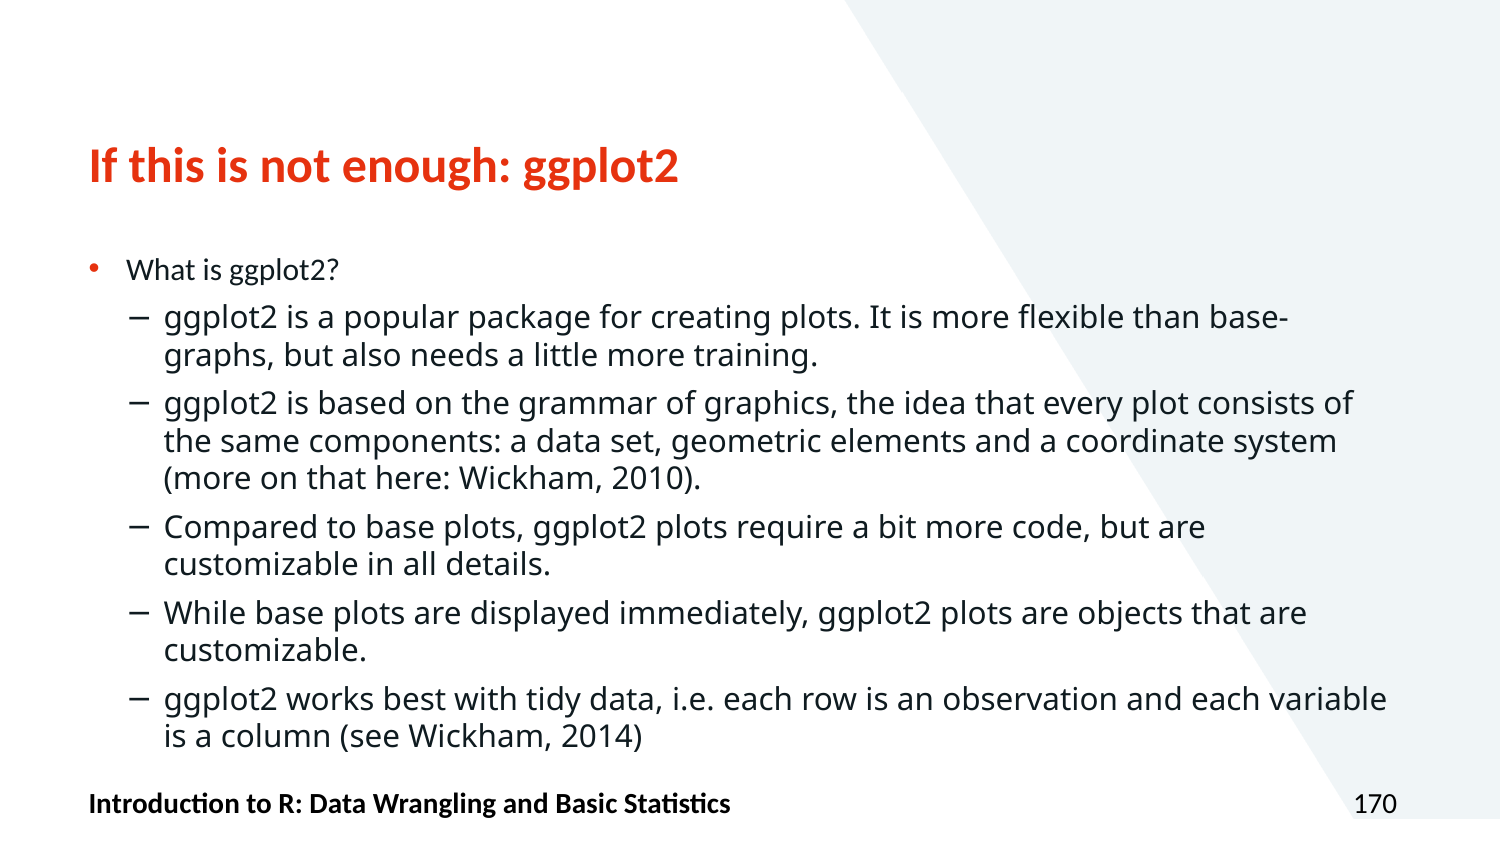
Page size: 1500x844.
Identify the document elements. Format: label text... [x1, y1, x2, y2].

title If this is not enough: ggplot2 [88, 129, 1398, 232]
picture [0, 0, 1500, 819]
slide_number 170 [1239, 785, 1398, 819]
list What is ggplot2? ggplot2 is a popular package for creating plots. It is more flexible than base-graphs, but also needs a little more training. ggplot2 is based on the grammar of graphics, the idea that every plot consists of the same components: a data set, geometric elements and a coordinate system (more on that here: Wickham, 2010). Compared to base plots, ggplot2 plots require a bit more code, but are customizable in all details. While base plots are displayed immediately, ggplot2 plots are objects that are customizable. ggplot2 works best with tidy data, i.e. each row is an observation and each variable is a column (see Wickham, 2014) [88, 248, 1398, 756]
footer Introduction to R: Data Wrangling and Basic Statistics [88, 785, 1217, 819]
